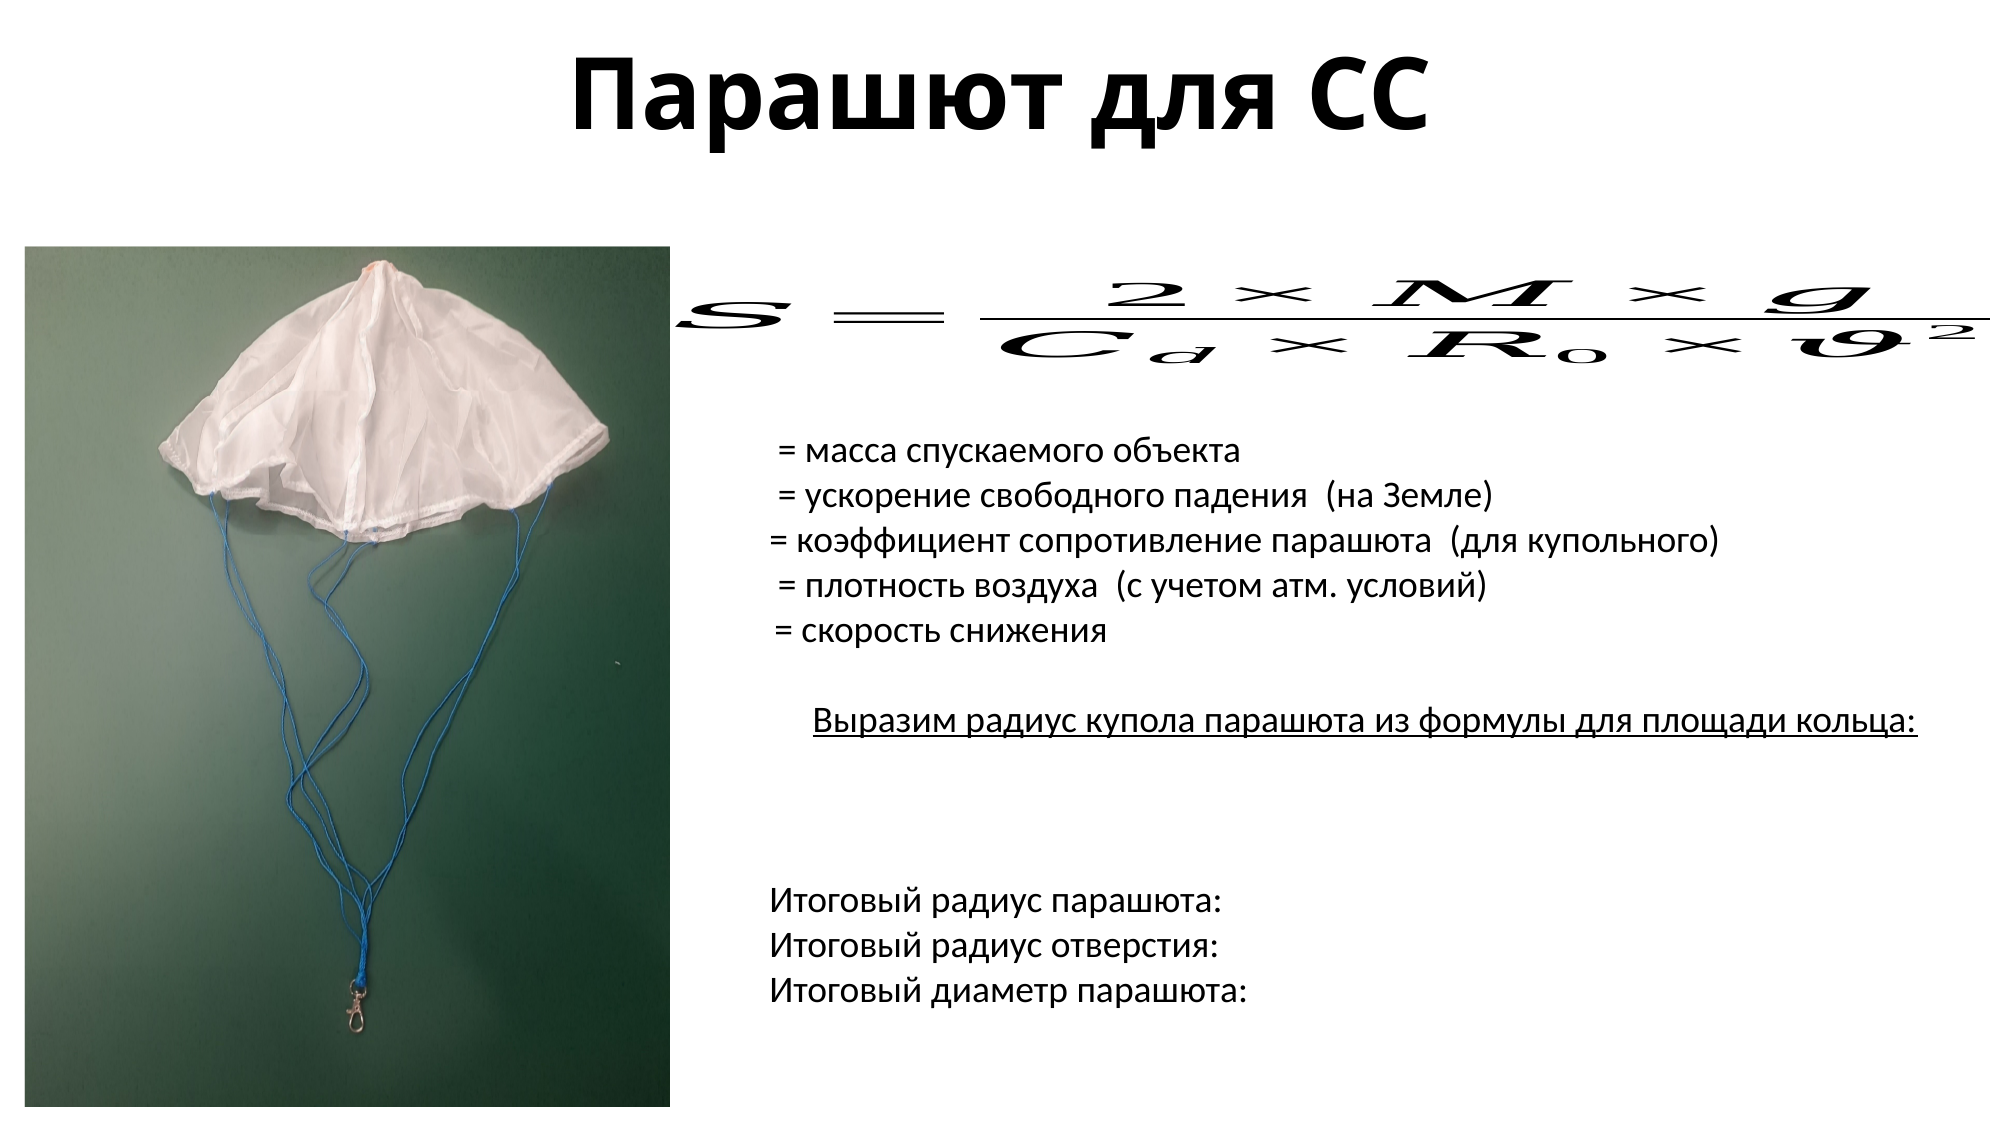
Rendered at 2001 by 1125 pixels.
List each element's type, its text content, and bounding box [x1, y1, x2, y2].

title Парашют для СС [0, 0, 2000, 188]
picture [0, 248, 778, 1106]
